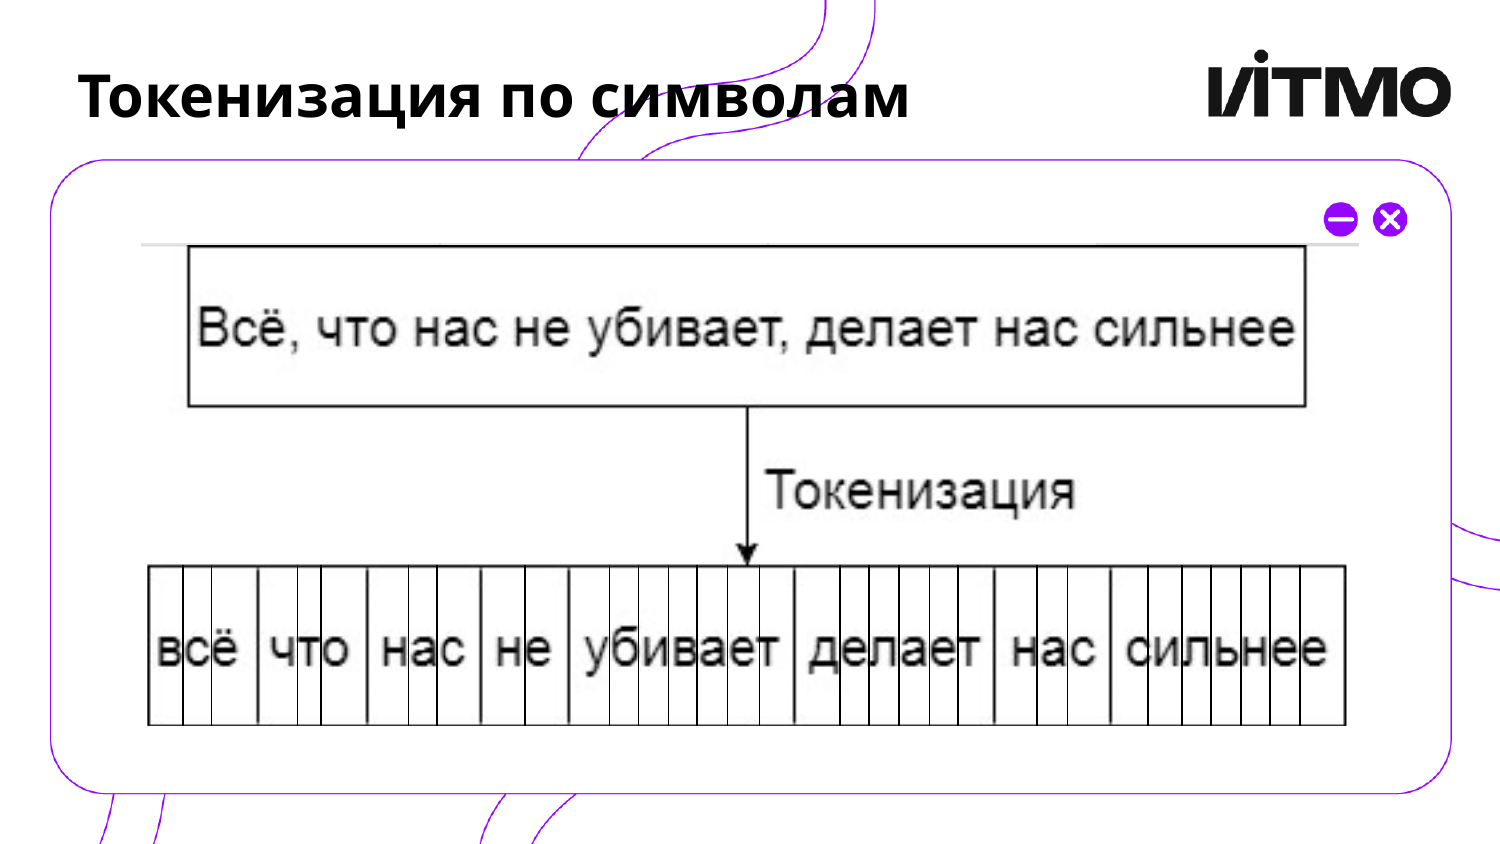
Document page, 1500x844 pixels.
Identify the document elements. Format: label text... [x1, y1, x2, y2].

picture [0, 0, 1500, 844]
title Токенизация по символам [62, 50, 1182, 137]
